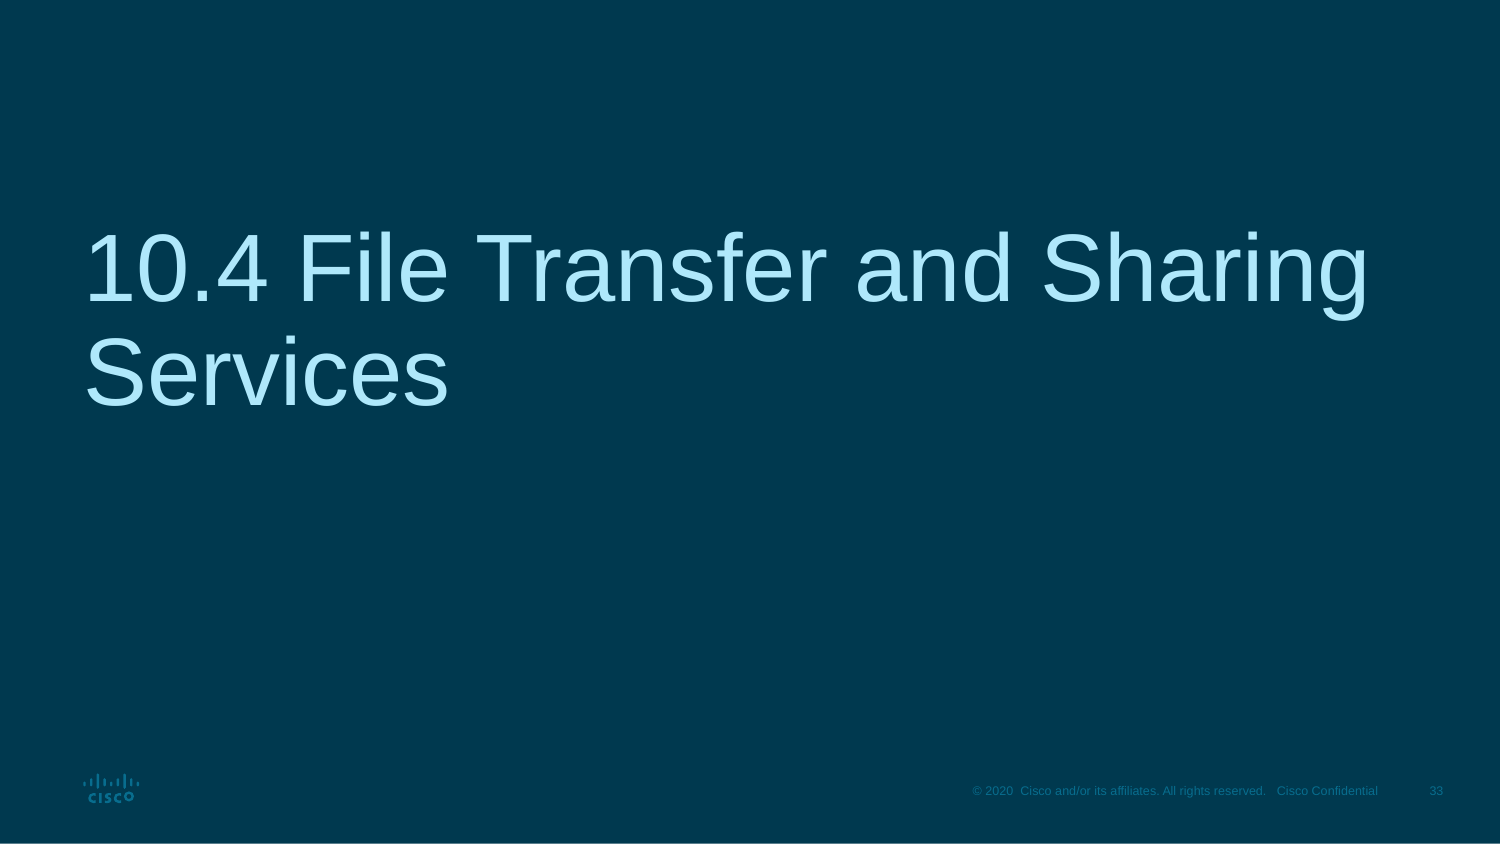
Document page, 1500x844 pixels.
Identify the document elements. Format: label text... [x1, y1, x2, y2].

title 10.4 File Transfer and Sharing Services [68, 205, 1438, 549]
